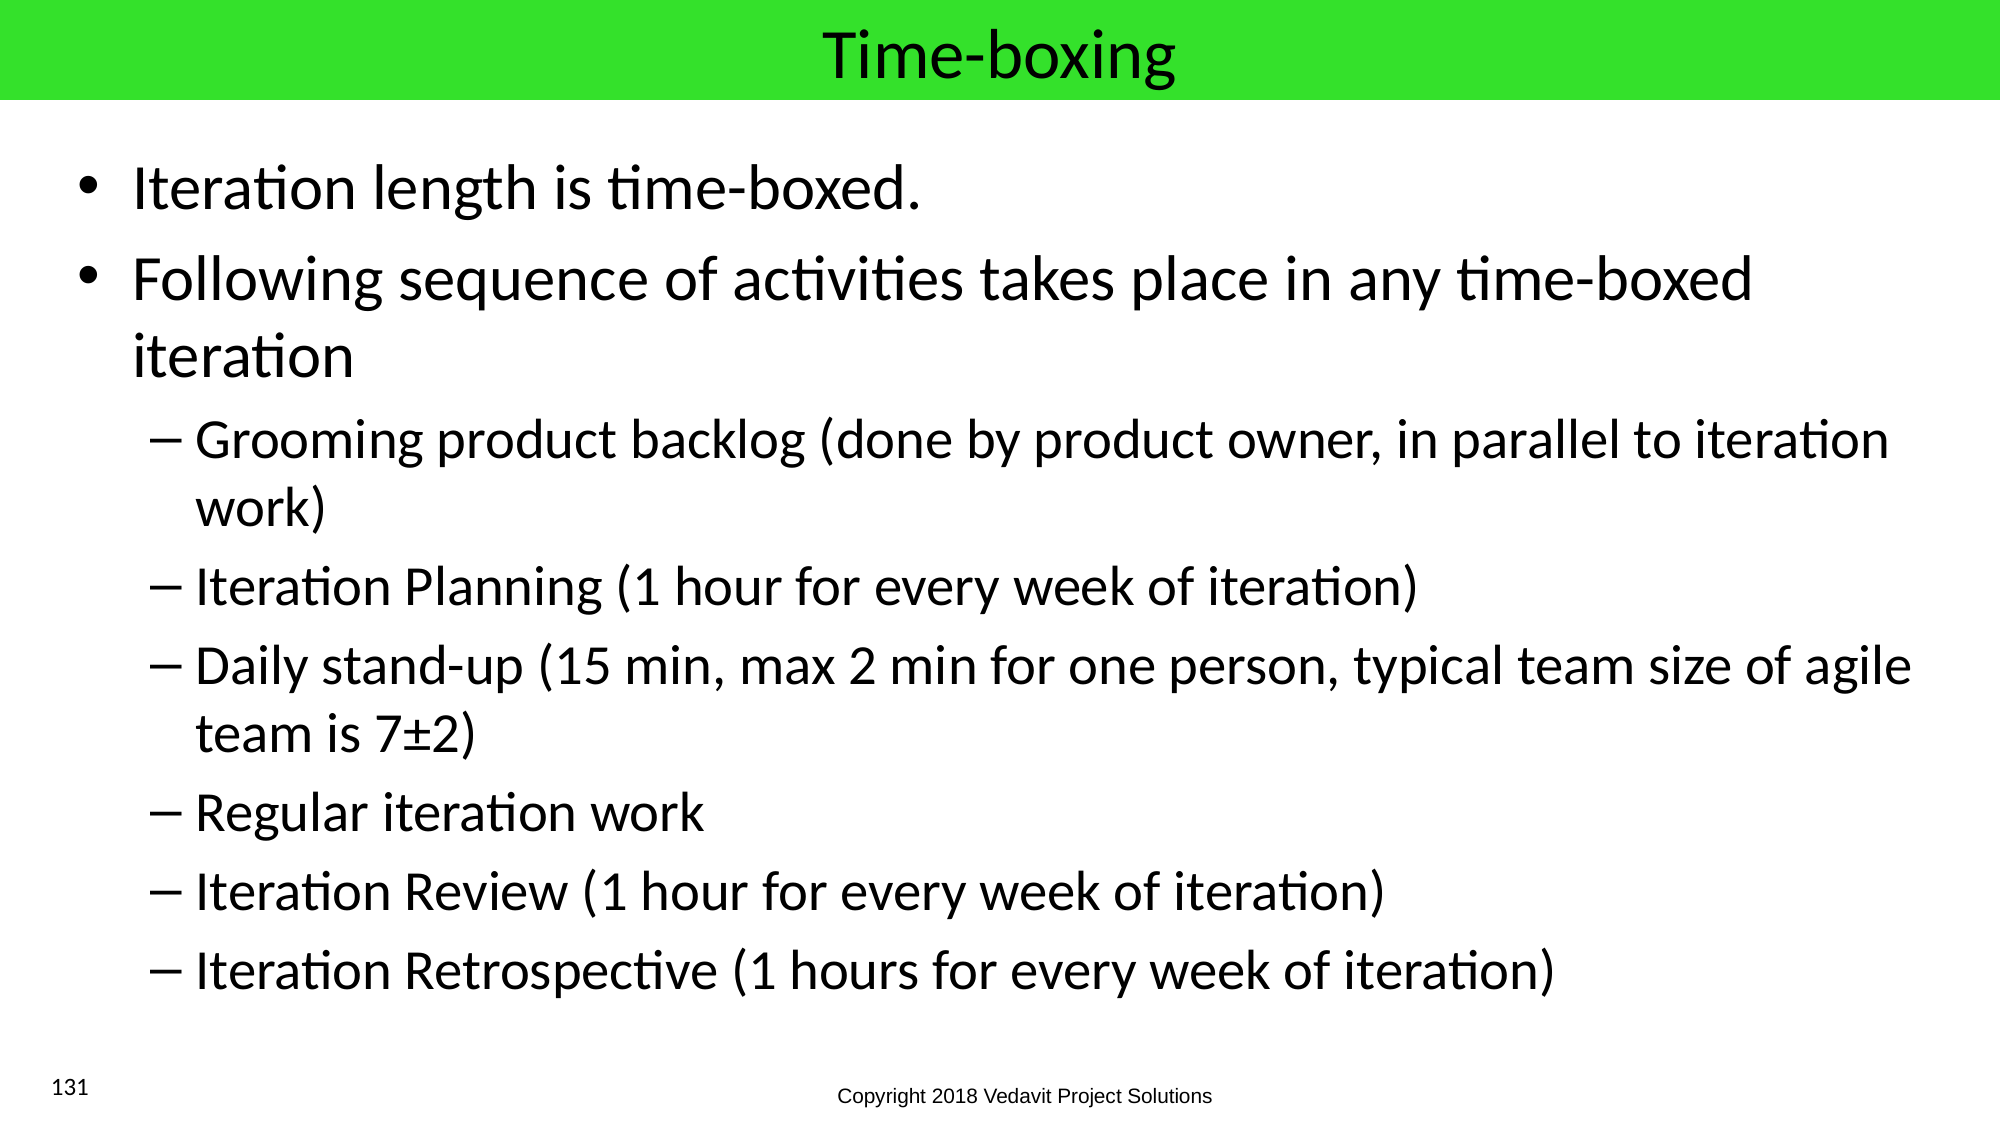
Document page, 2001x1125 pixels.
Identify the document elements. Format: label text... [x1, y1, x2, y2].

list Iteration length is time-boxed. Following sequence of activities takes place in any time-boxed iteration Grooming product backlog (done by product owner, in parallel to iteration work) Iteration Planning (1 hour for every week of iteration) Daily stand-up (15 min, max 2 min for one person, typical team size of agile team is 7±2) Regular iteration work Iteration Review (1 hour for every week of iteration) Iteration Retrospective (1 hours for every week of iteration) [62, 137, 1938, 1013]
title Time-boxing [0, 0, 2000, 100]
slide_number 131 [3, 1055, 137, 1116]
